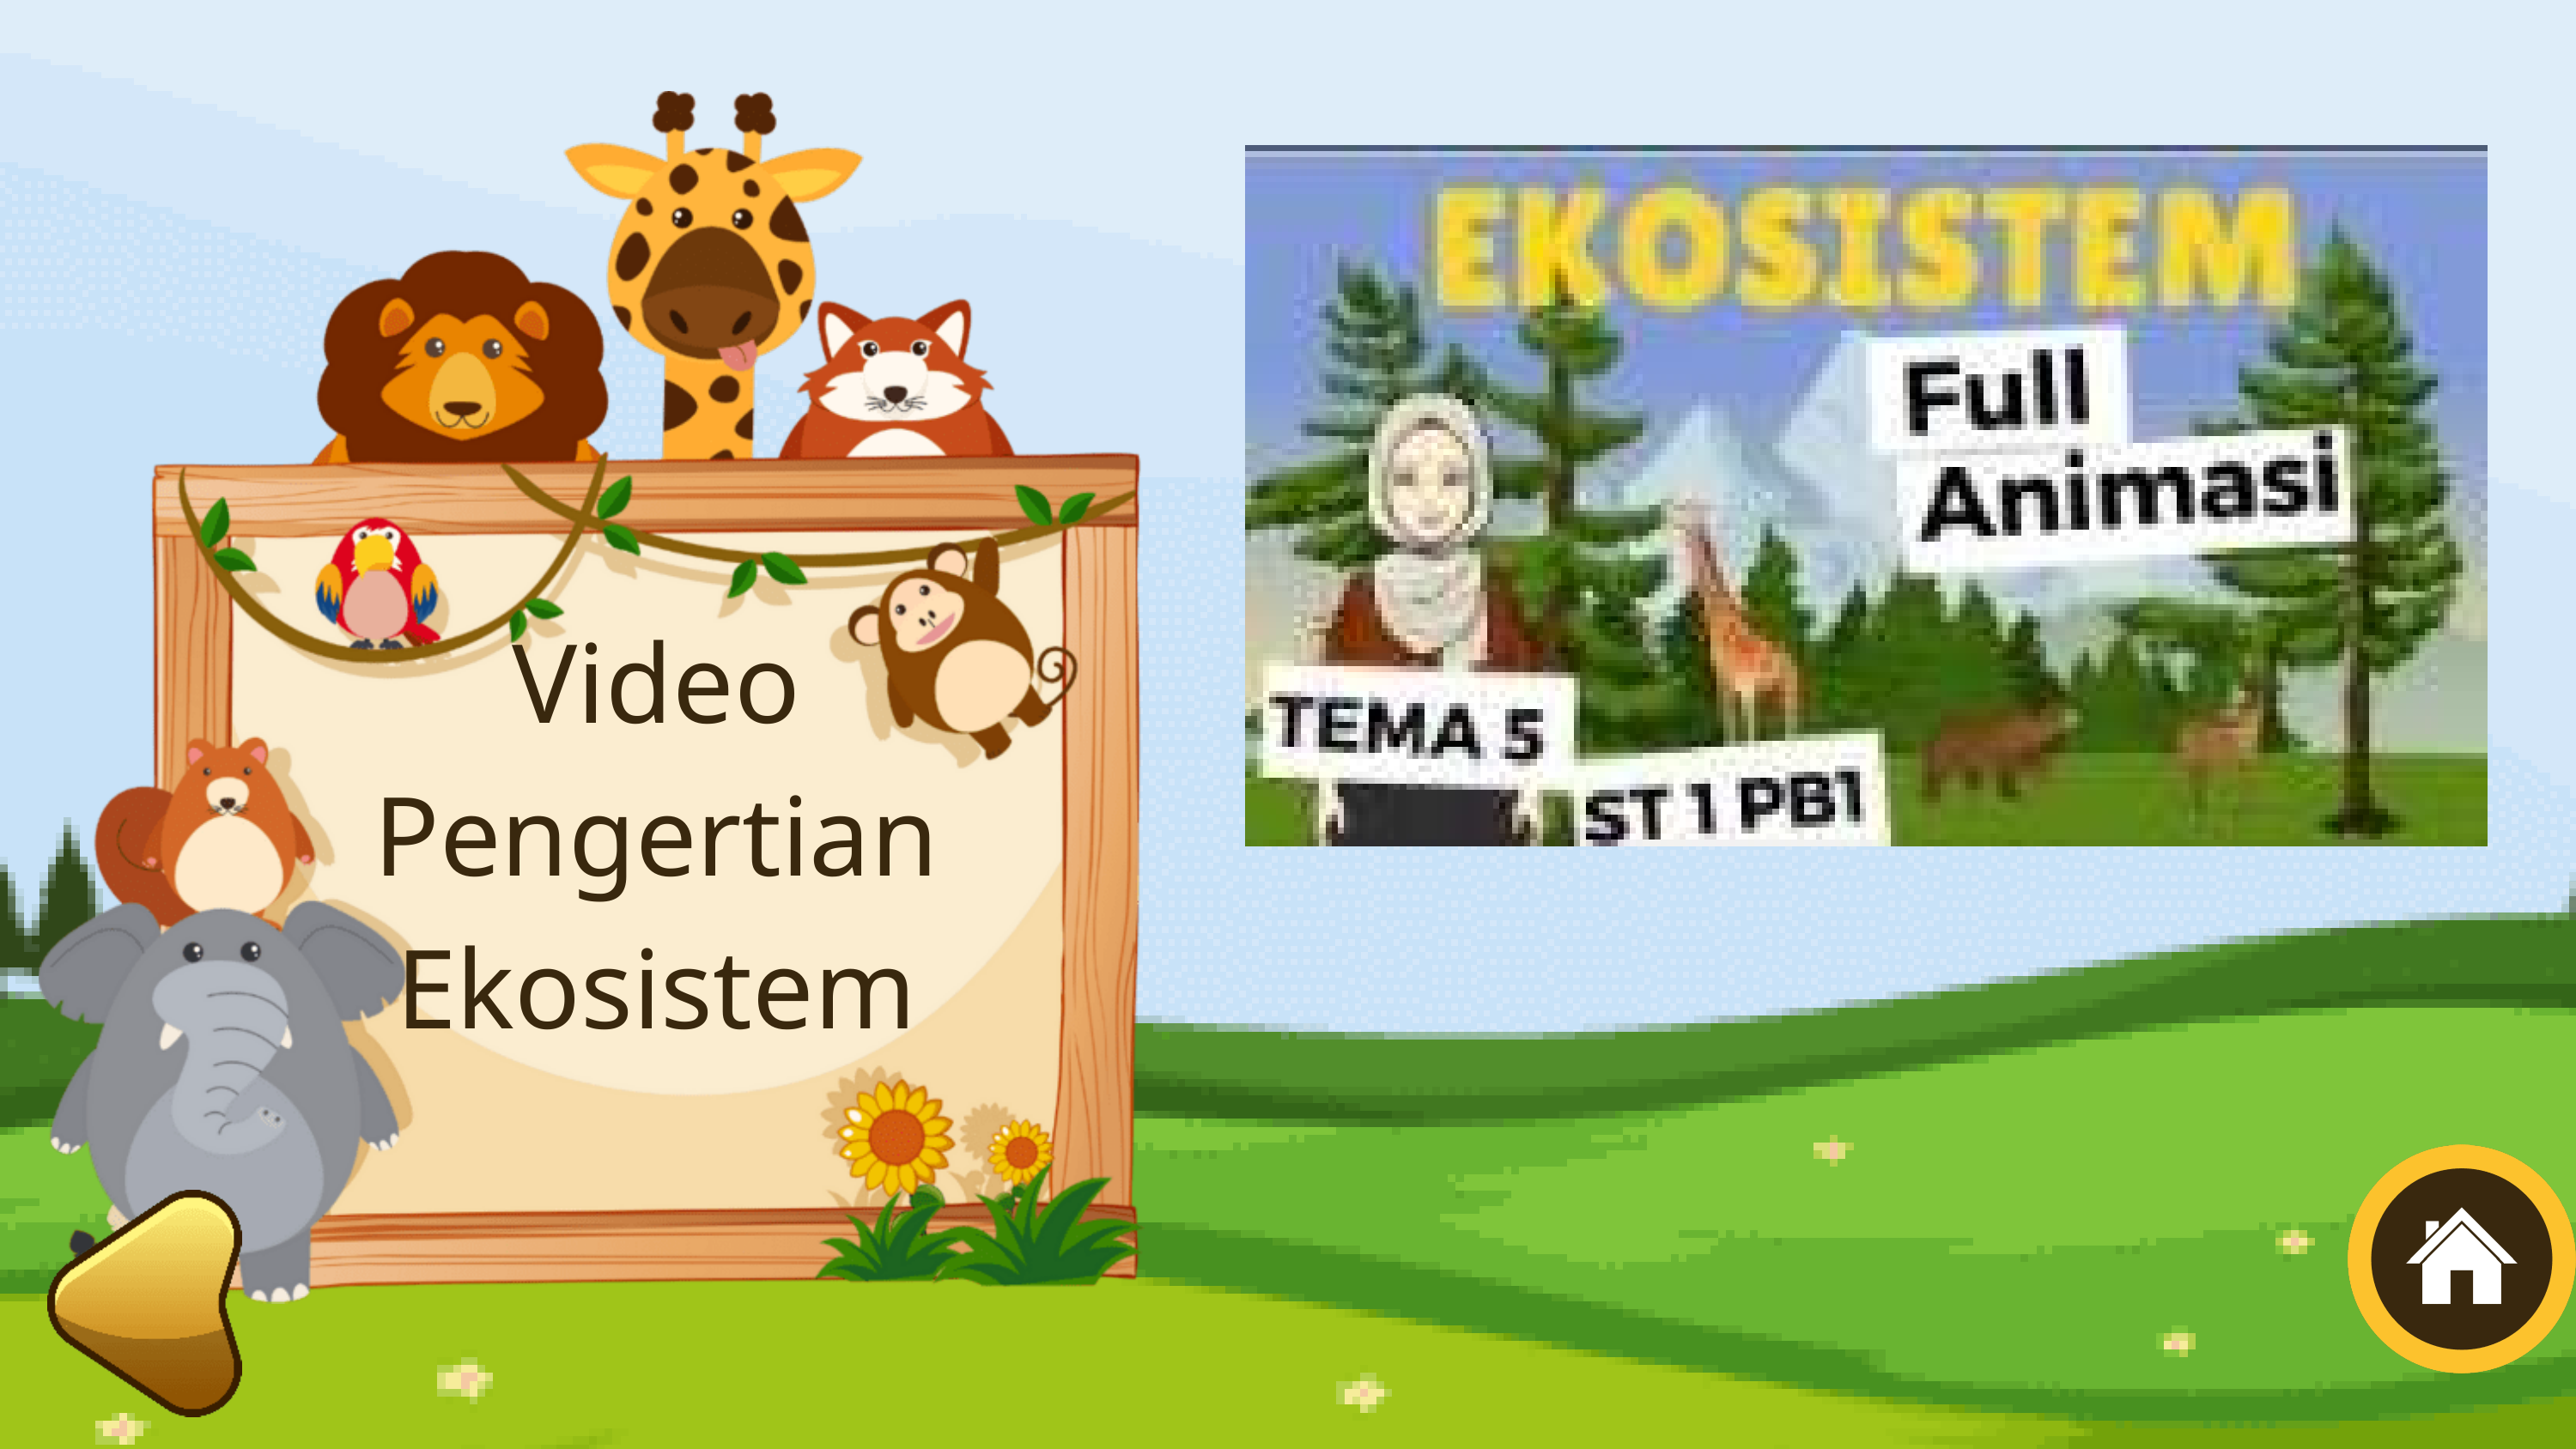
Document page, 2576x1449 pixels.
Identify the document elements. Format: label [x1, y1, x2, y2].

picture [0, 0, 2576, 1449]
text_box [1244, 144, 2488, 847]
